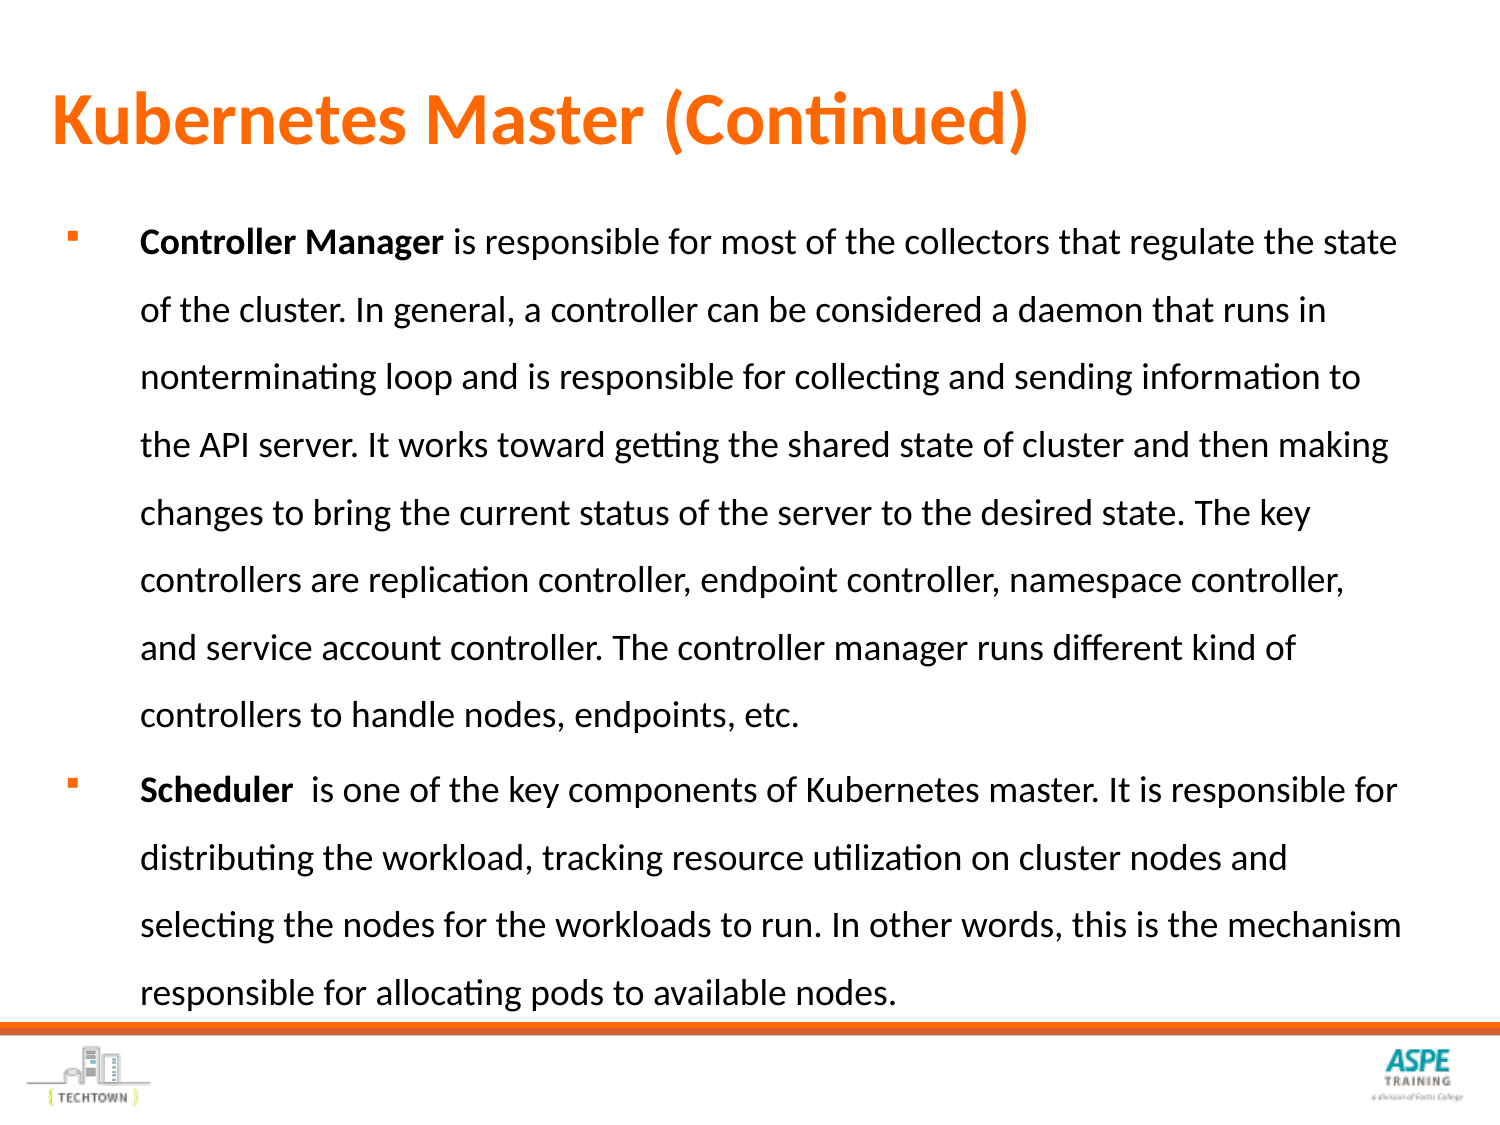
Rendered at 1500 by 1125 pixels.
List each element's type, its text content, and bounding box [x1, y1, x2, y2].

list Controller Manager is responsible for most of the collectors that regulate the state of the cluster. In general, a controller can be considered a daemon that runs in nonterminating loop and is responsible for collecting and sending information to the API server. It works toward getting the shared state of cluster and then making changes to bring the current status of the server to the desired state. The key controllers are replication controller, endpoint controller, namespace controller, and service account controller. The controller manager runs different kind of controllers to handle nodes, endpoints, etc. Scheduler is one of the key components of Kubernetes master. It is responsible for distributing the workload, tracking resource utilization on cluster nodes and selecting the nodes for the workloads to run. In other words, this is the mechanism responsible for allocating pods to available nodes. [50, 187, 1425, 951]
title Kubernetes Master (Continued) [37, 24, 1332, 216]
